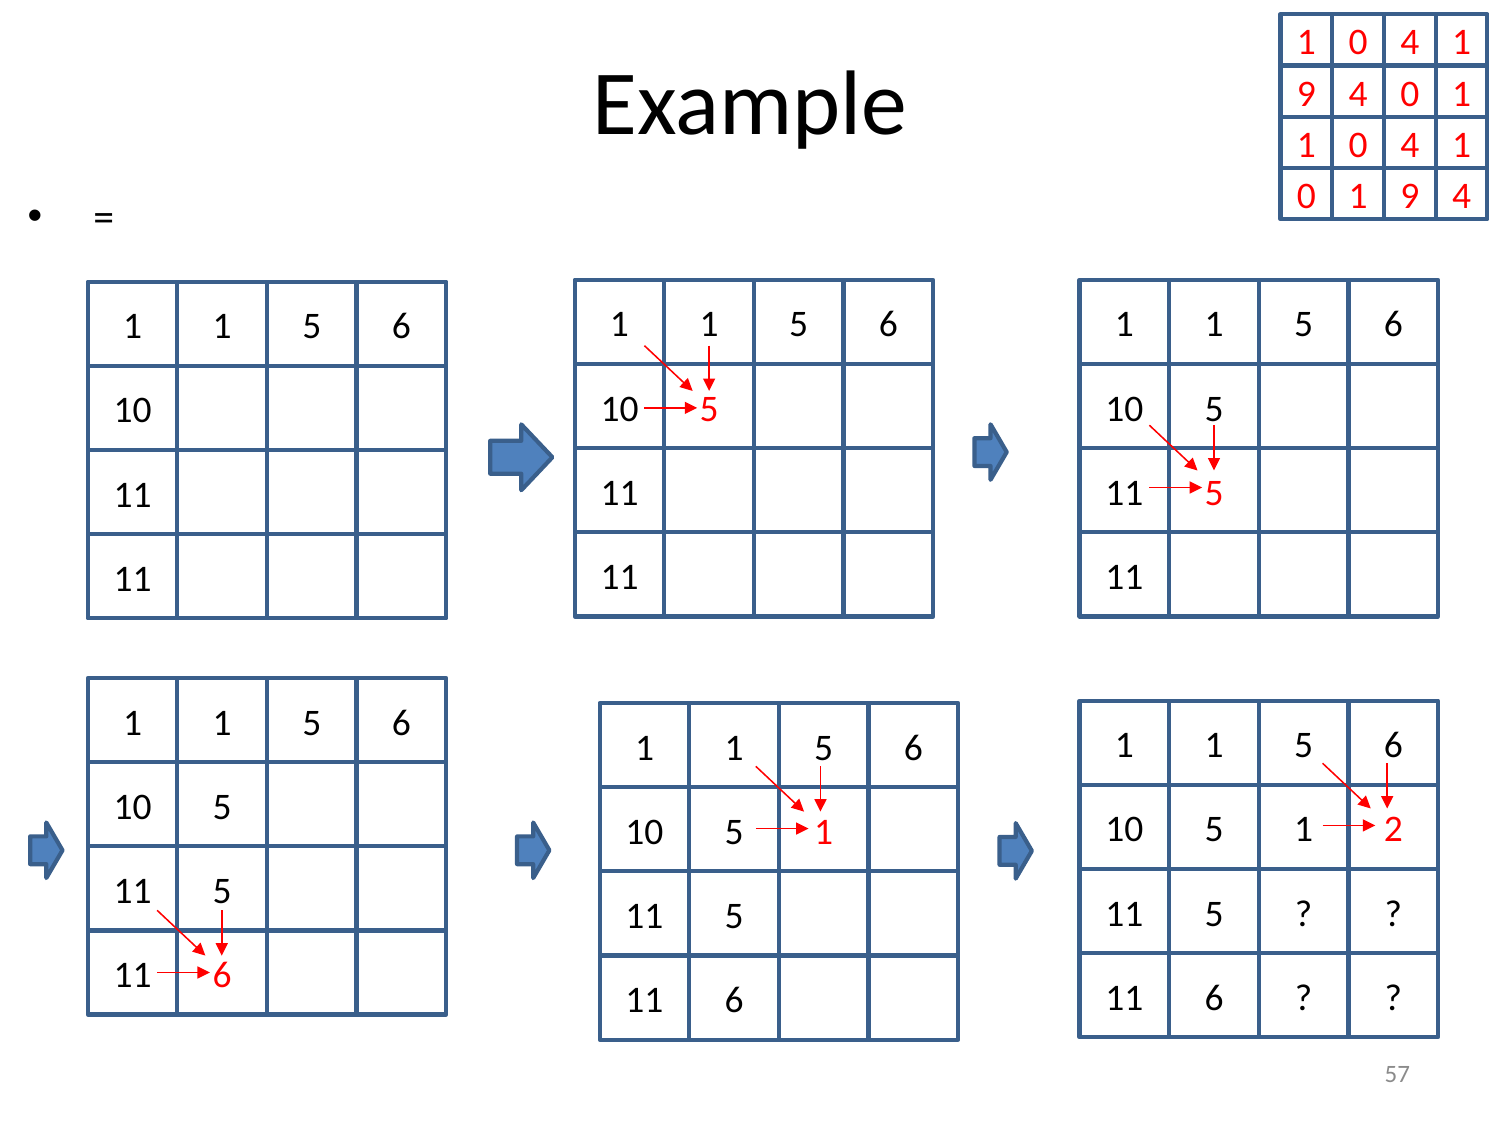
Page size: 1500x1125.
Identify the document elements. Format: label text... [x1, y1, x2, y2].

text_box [1322, 763, 1388, 826]
text_box [997, 821, 1034, 881]
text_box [1149, 425, 1215, 488]
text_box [1079, 700, 1439, 1038]
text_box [87, 677, 447, 1015]
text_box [87, 281, 447, 619]
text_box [755, 766, 821, 829]
text_box [514, 820, 552, 881]
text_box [599, 702, 959, 1040]
slide_number 57 [1074, 1042, 1425, 1103]
text_box [488, 422, 554, 493]
text_box [972, 422, 1009, 482]
text_box Example [74, 27, 1275, 169]
text_box [28, 820, 65, 881]
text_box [1079, 279, 1439, 617]
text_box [574, 279, 934, 617]
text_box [156, 910, 222, 973]
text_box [644, 345, 710, 409]
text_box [1280, 13, 1488, 220]
